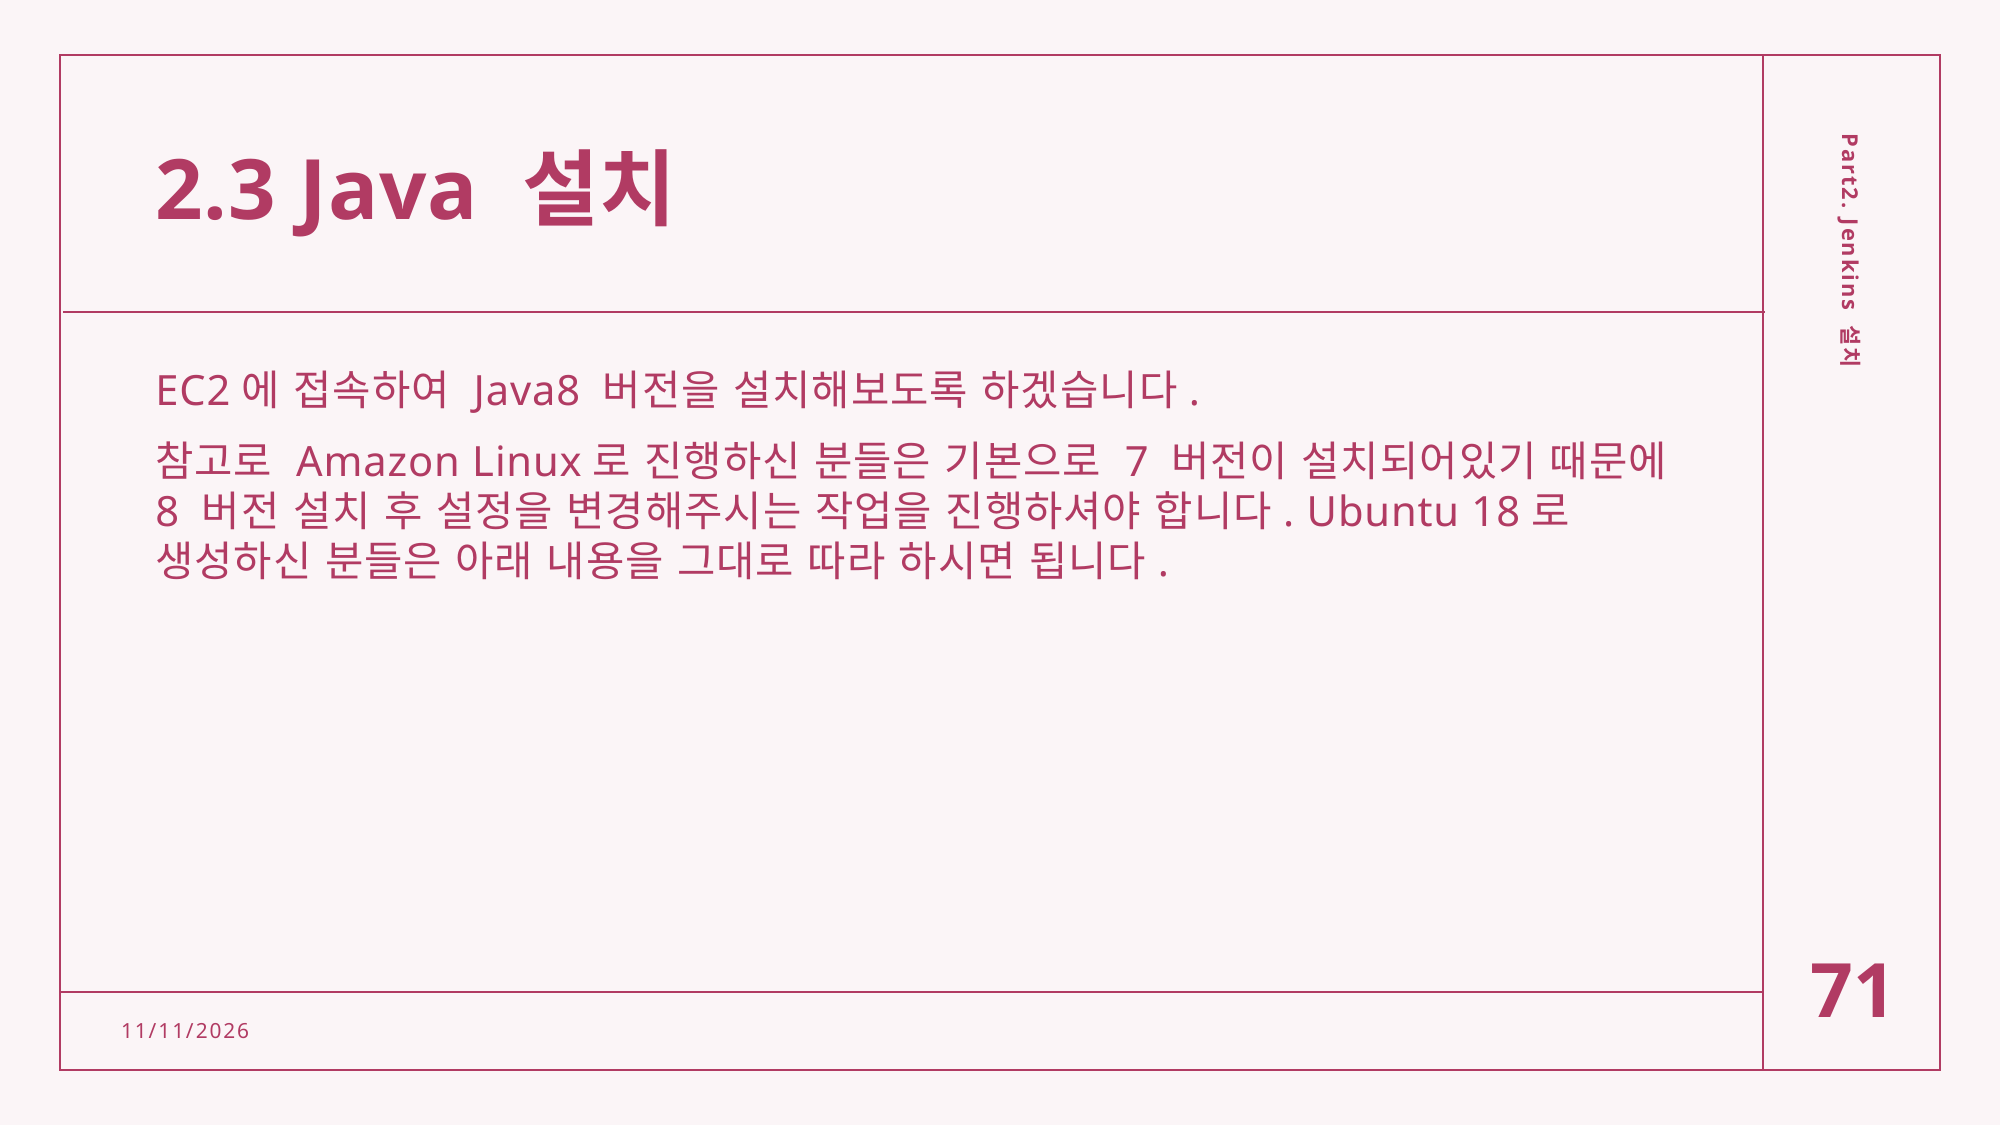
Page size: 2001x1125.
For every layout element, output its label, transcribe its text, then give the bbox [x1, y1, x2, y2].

footer Part2. Jenkins 설치 [1822, 115, 1883, 791]
list EC2에 접속하여 Java8 버전을 설치해보도록 하겠습니다. 참고로 Amazon Linux로 진행하신 분들은 기본으로 7 버전이 설치되어있기 때문에 8 버전 설치 후 설정을 변경해주시는 작업을 진행하셔야 합니다. Ubuntu 18로 생성하신 분들은 아래 내용을 그대로 따라 하시면 됩니다. [137, 345, 1701, 944]
title 2.3 Java 설치 [137, 89, 1701, 294]
slide_number 71 [1775, 930, 1932, 1055]
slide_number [103, 1007, 621, 1055]
